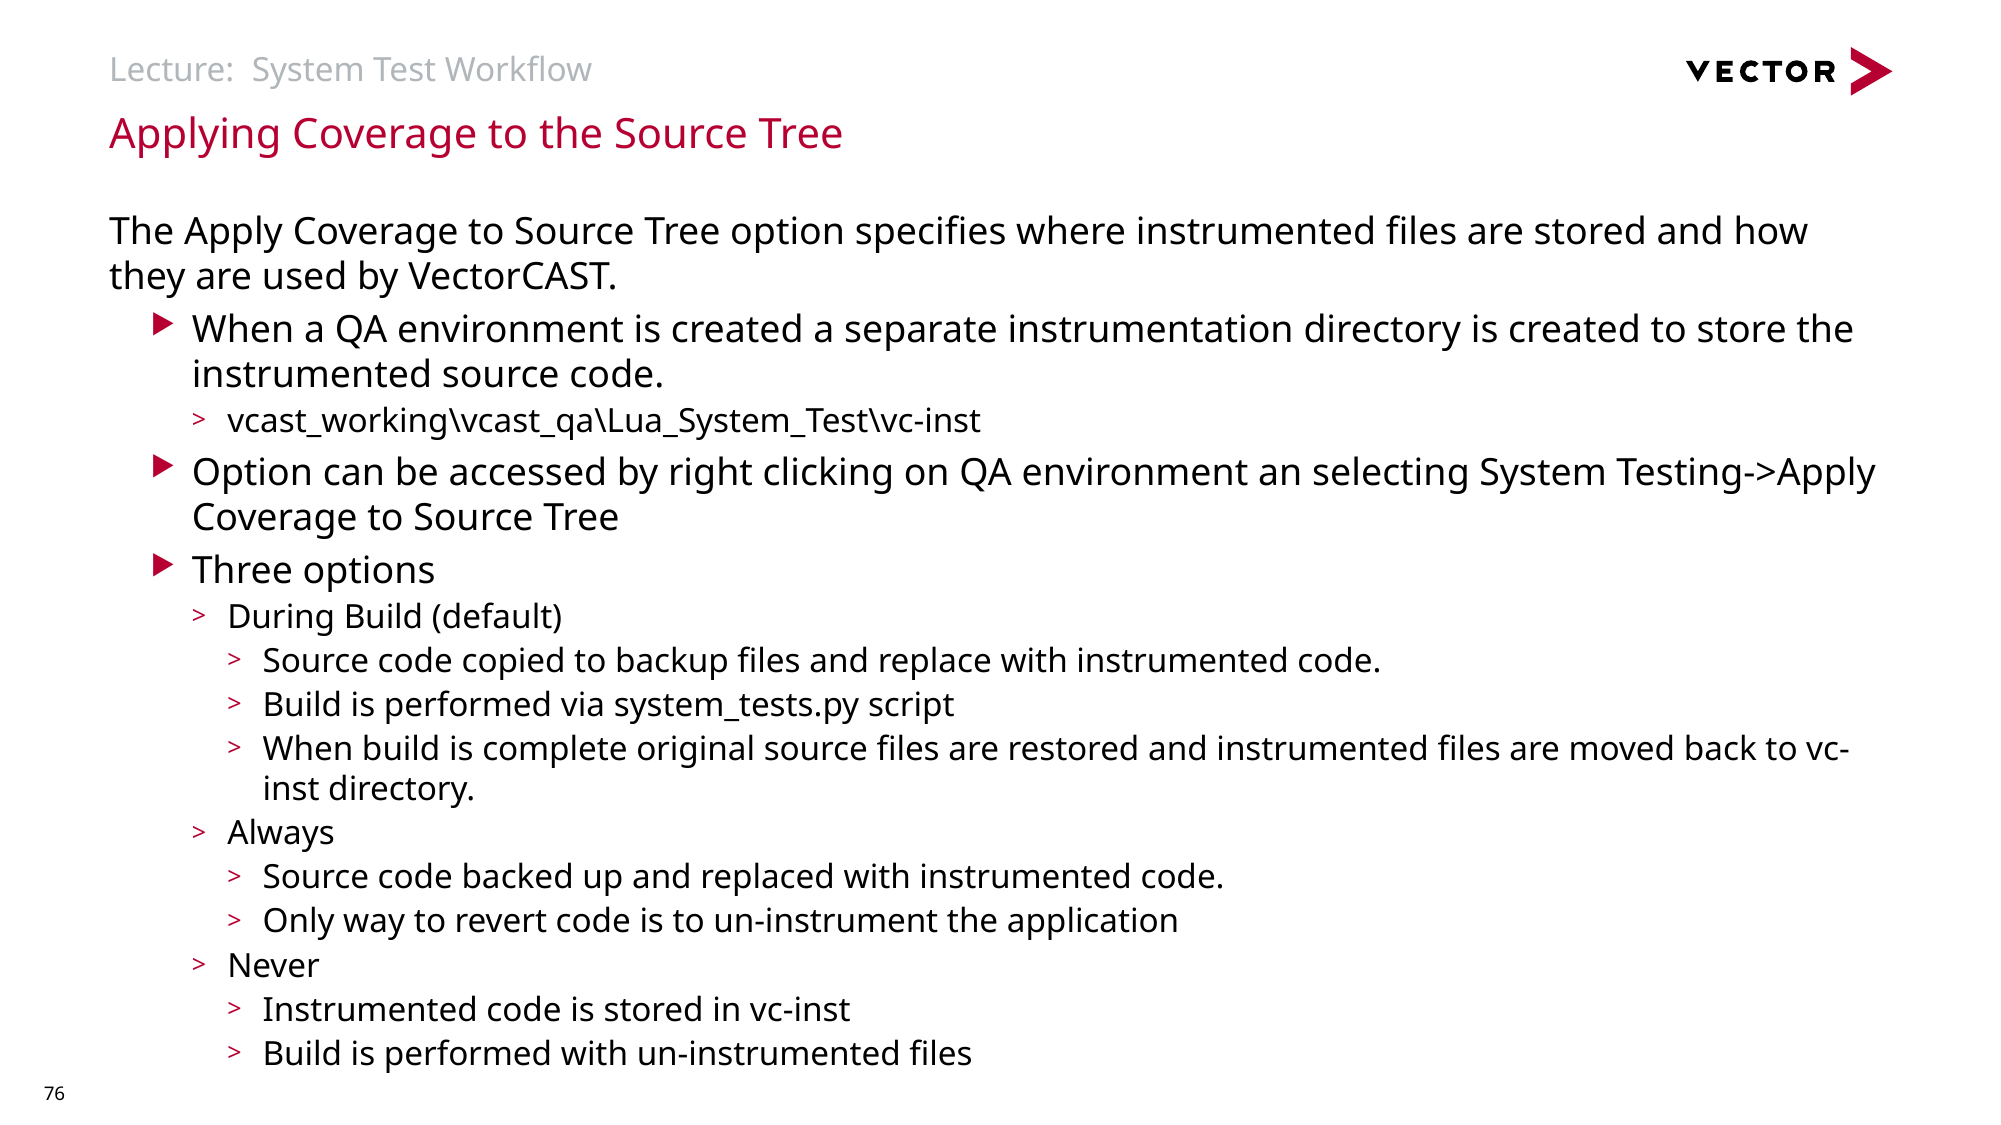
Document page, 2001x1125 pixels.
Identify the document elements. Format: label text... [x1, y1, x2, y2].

title Lecture: System Test Workflow [109, 41, 1577, 89]
list Applying Coverage to the Source Tree [109, 103, 1577, 157]
list The Apply Coverage to Source Tree option specifies where instrumented files are stored and how they are used by VectorCAST. When a QA environment is created a separate instrumentation directory is created to store the instrumented source code. vcast_working\vcast_qa\Lua_System_Test\vc-inst Option can be accessed by right clicking on QA environment an selecting System Testing->Apply Coverage to Source Tree Three options During Build (default) Source code copied to backup files and replace with instrumented code. Build is performed via system_tests.py script When build is complete original source files are restored and instrumented files are moved back to vc-inst directory. Always Source code backed up and replaced with instrumented code. Only way to revert code is to un-instrument the application Never Instrumented code is stored in vc-inst Build is performed with un-instrumented files [109, 206, 1893, 1063]
